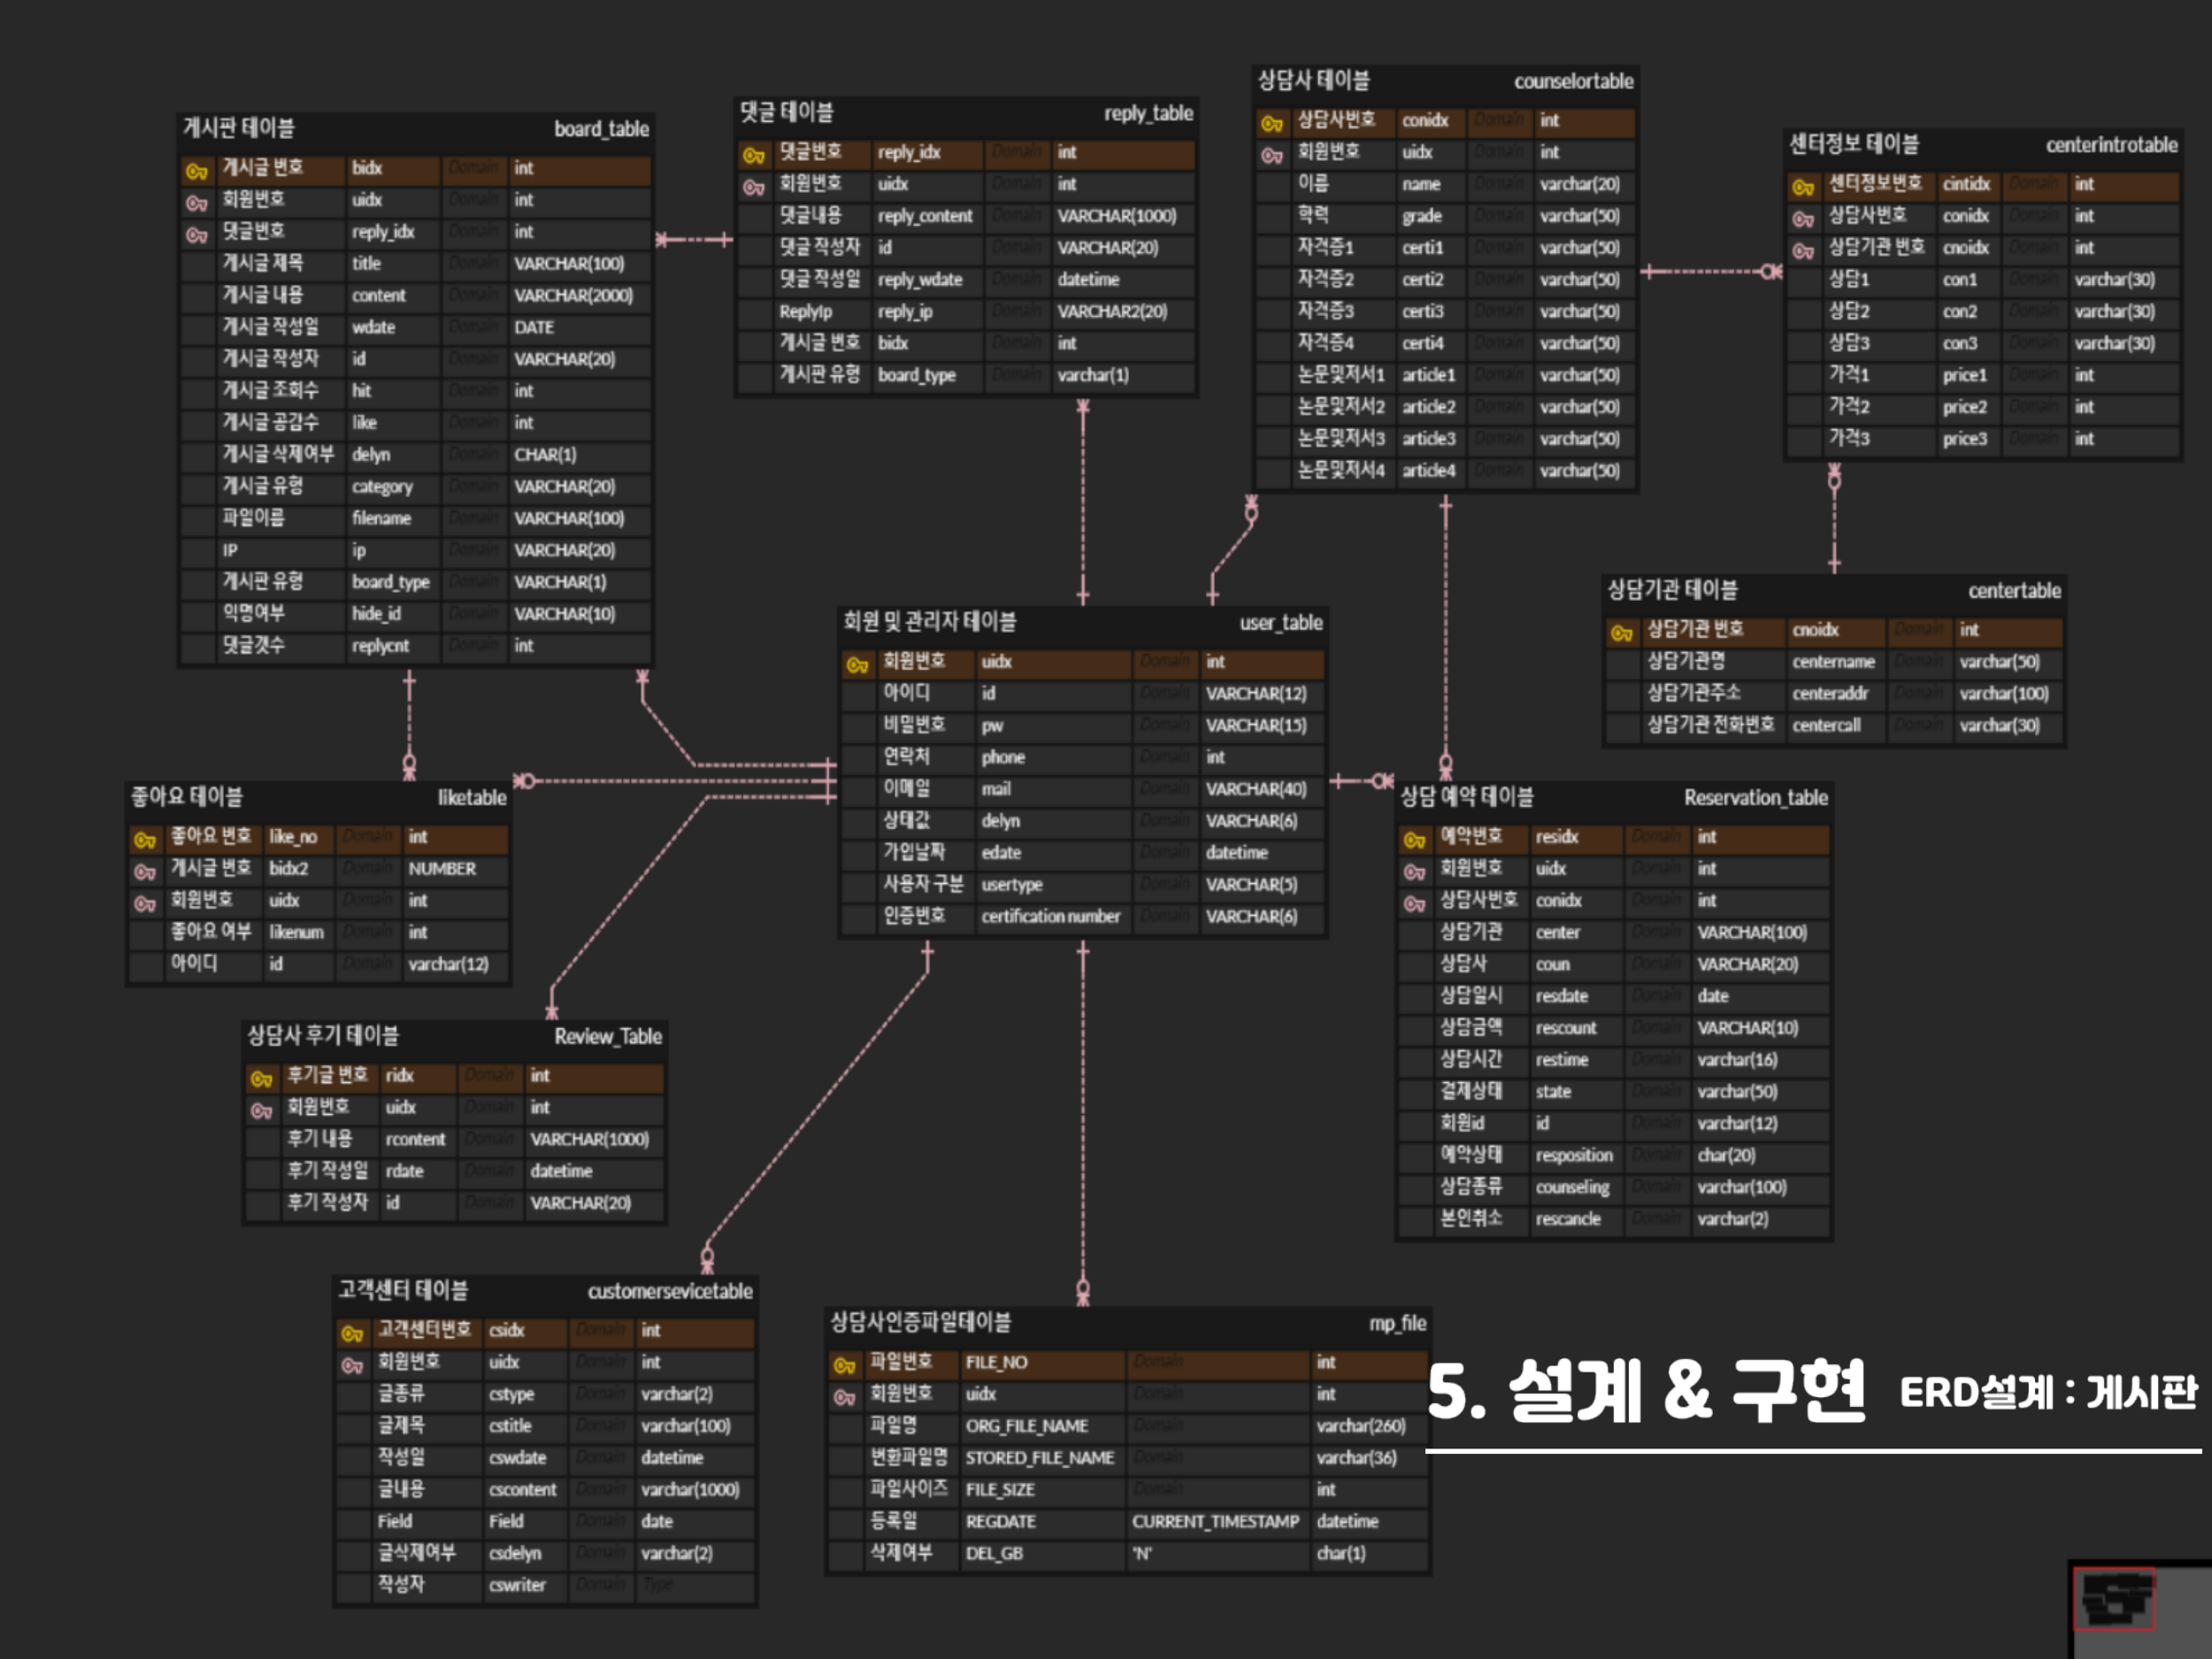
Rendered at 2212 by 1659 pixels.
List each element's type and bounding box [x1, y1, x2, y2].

text_box [0, 0, 2212, 1659]
text_box [1425, 1444, 2203, 1463]
picture [1413, 1335, 2212, 1455]
